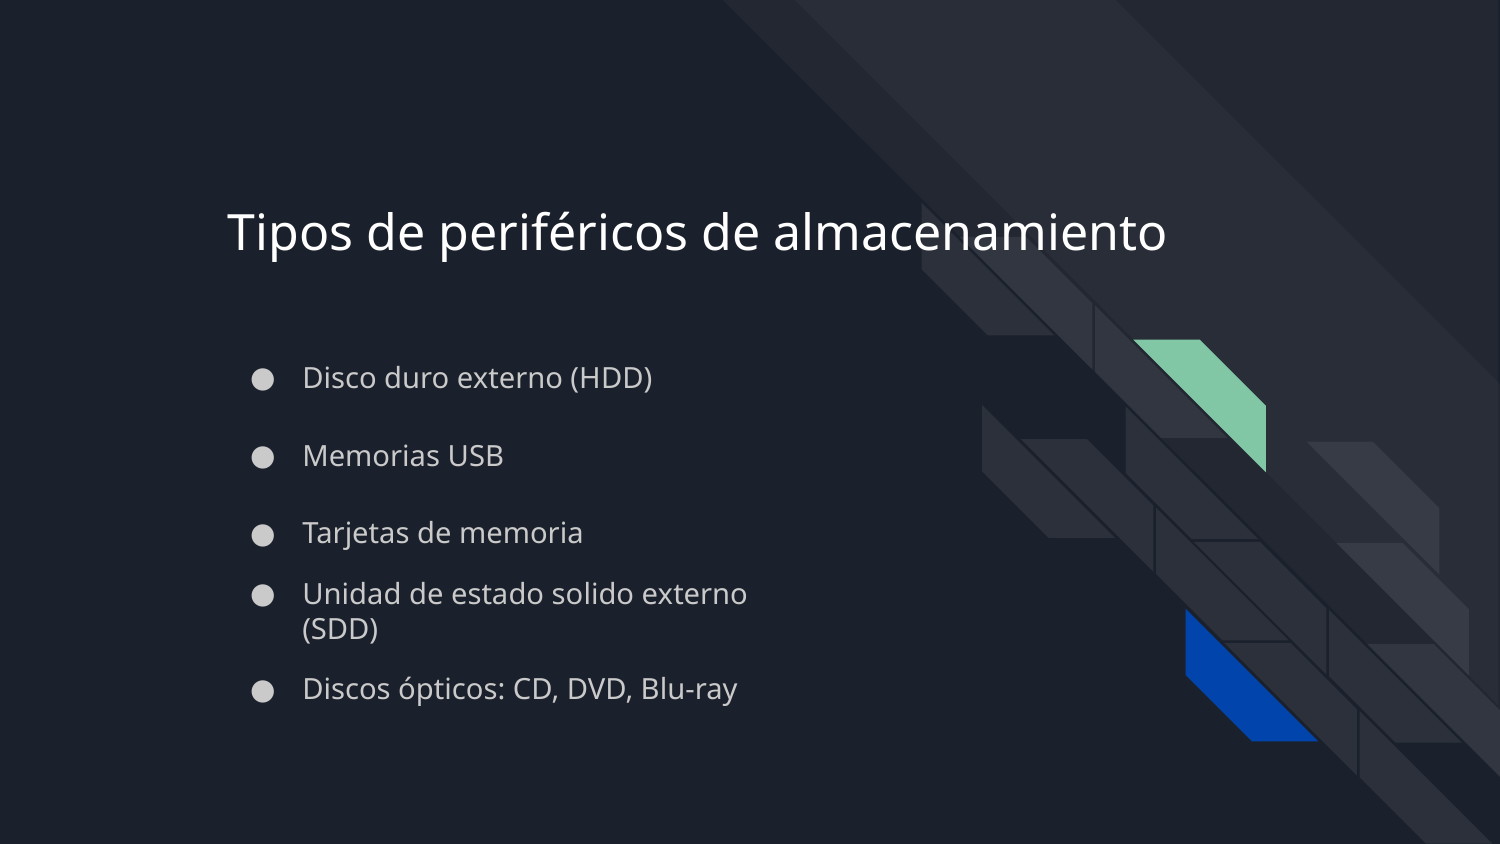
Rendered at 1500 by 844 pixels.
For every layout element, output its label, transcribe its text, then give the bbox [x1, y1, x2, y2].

text_box Disco duro externo (HDD) [212, 344, 786, 410]
text_box Discos ópticos: CD, DVD, Blu-ray [212, 655, 786, 721]
text_box Memorias USB [212, 421, 786, 487]
text_box Tarjetas de memoria [212, 499, 786, 565]
title Tipos de periféricos de almacenamiento [212, 185, 1368, 266]
text_box Unidad de estado solido externo (SDD) [212, 577, 786, 643]
